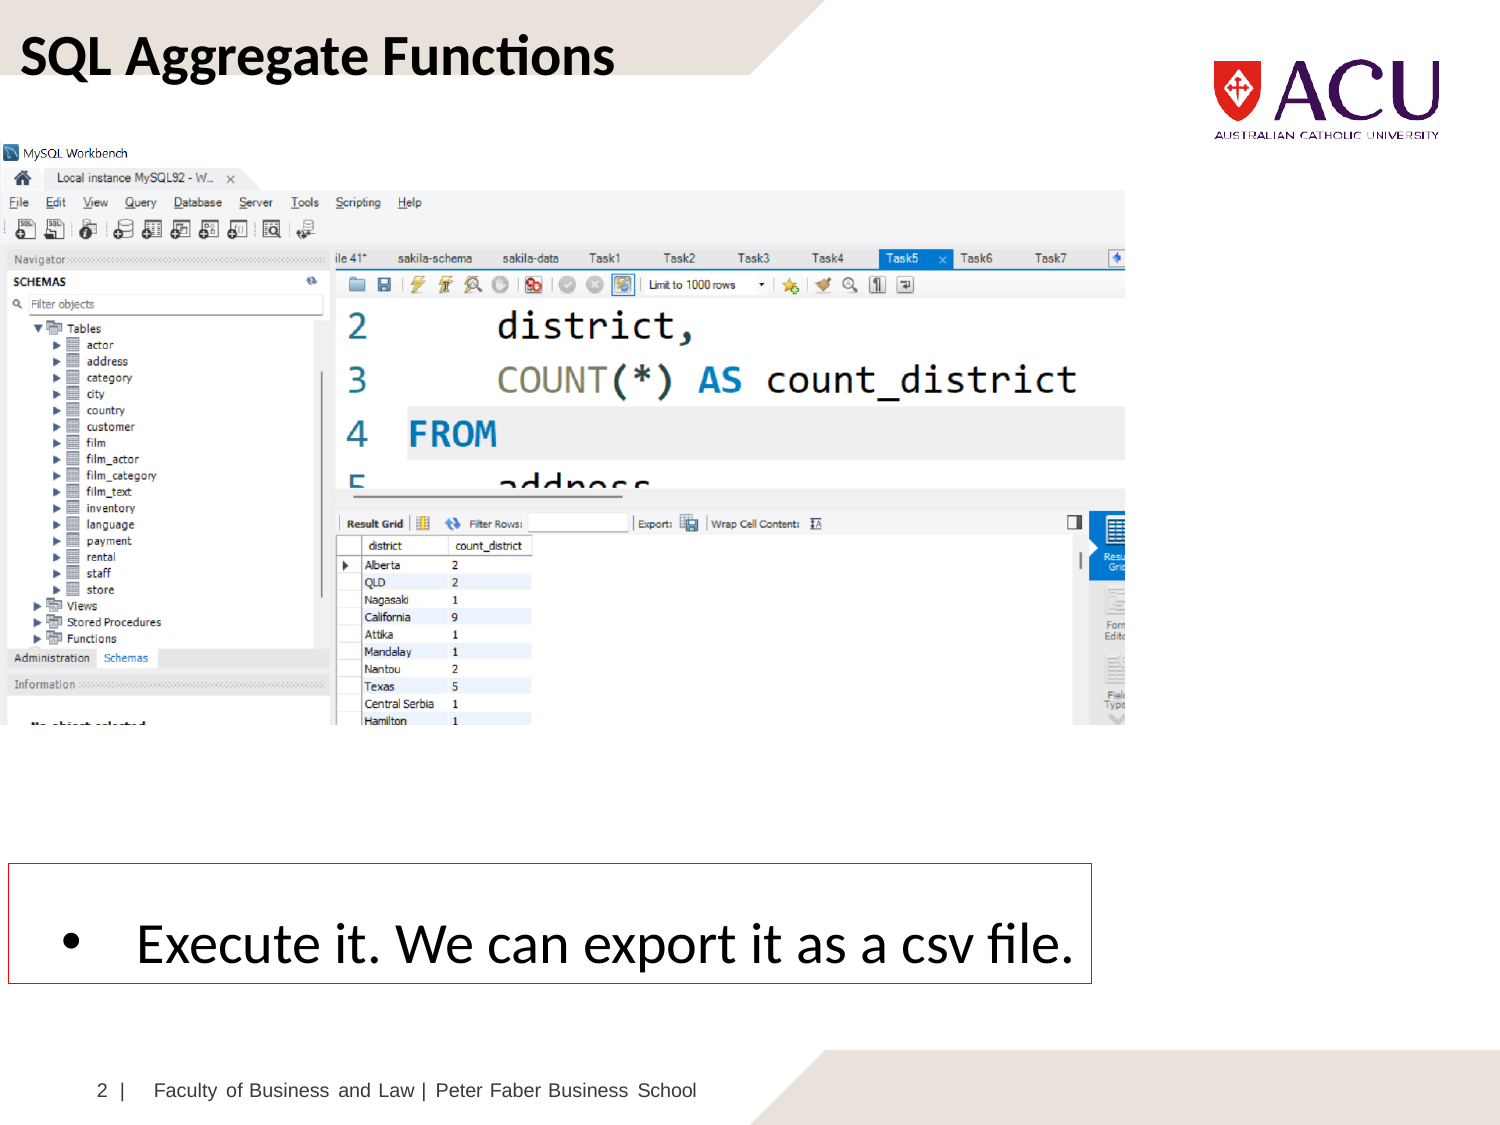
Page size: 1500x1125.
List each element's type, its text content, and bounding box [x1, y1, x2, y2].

text_box SQL Aggregate Functions [5, 0, 1500, 95]
picture [0, 140, 1126, 726]
picture [1214, 95, 1439, 139]
text_box Execute it. We can export it as a csv file. [8, 863, 1092, 984]
text_box 2 | Faculty of Business and Law | Peter Faber Business School [94, 1074, 702, 1102]
